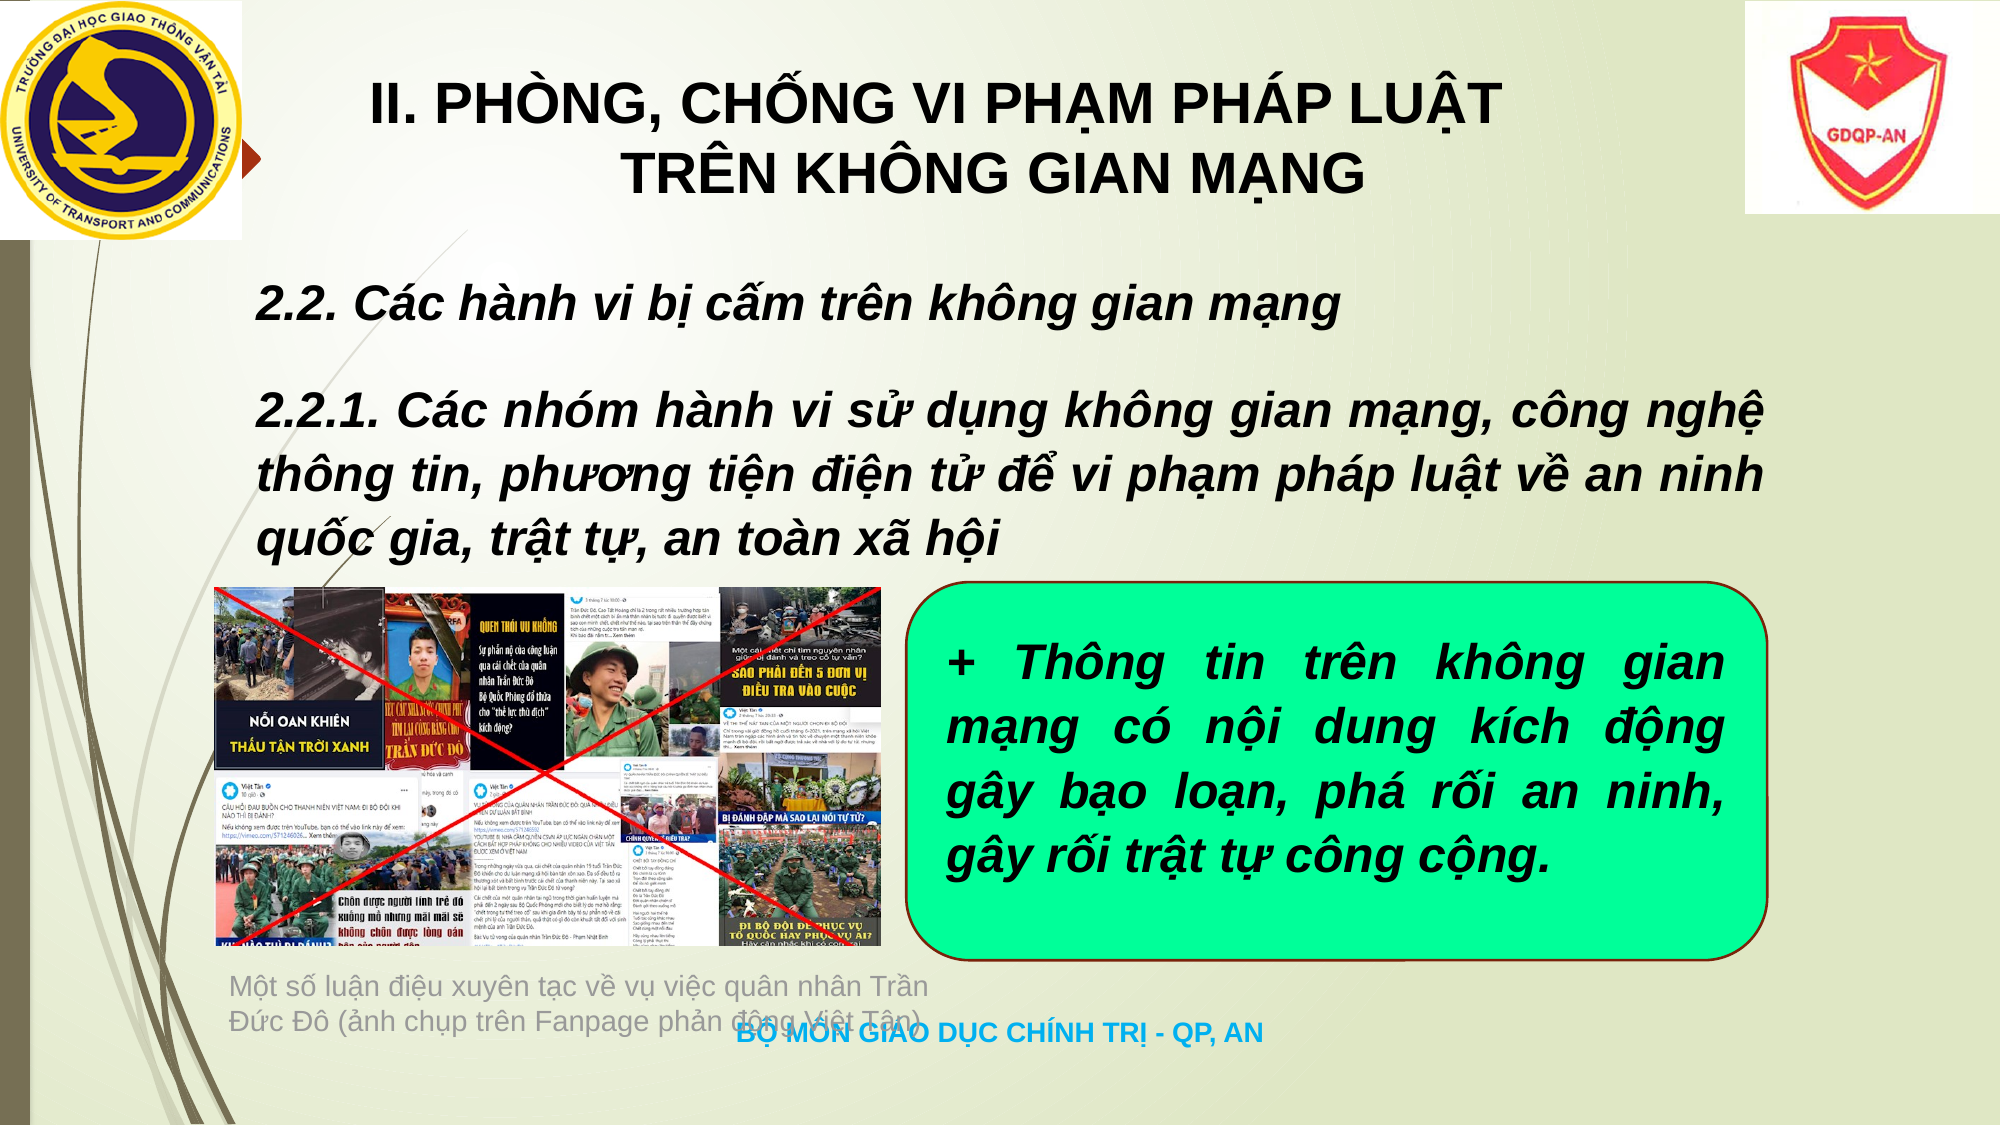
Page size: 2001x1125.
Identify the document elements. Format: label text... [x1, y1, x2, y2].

text_box 2.2. Các hành vi bị cấm trên không gian mạng [241, 259, 1439, 339]
picture [1745, 1, 2000, 215]
text_box 2.2.1. Các nhóm hành vi sử dụng không gian mạng, công nghệ thông tin, phương tiện điện tử để vi phạm pháp luật về an ninh quốc gia, trật tự, an toàn xã hội [241, 365, 1782, 573]
picture [0, 1, 242, 240]
text_box II. PHÒNG, CHỐNG VI PHẠM PHÁP LUẬT TRÊN KHÔNG GIAN MẠNG [284, 57, 1703, 213]
picture [213, 586, 881, 946]
text_box BỘ MÔN GIÁO DỤC CHÍNH TRỊ - QP, AN [720, 1007, 1280, 1056]
text_box + Thông tin trên không gian mạng có nội dung kích động gây bạo loạn, phá rối an ninh, gây rối trật tự công cộng. [932, 618, 1742, 890]
text_box Một số luận điệu xuyên tạc về vụ việc quân nhân Trần Đức Đô (ảnh chụp trên Fanpage phản động Việt Tân) [214, 960, 985, 1045]
text_box [904, 580, 1769, 962]
